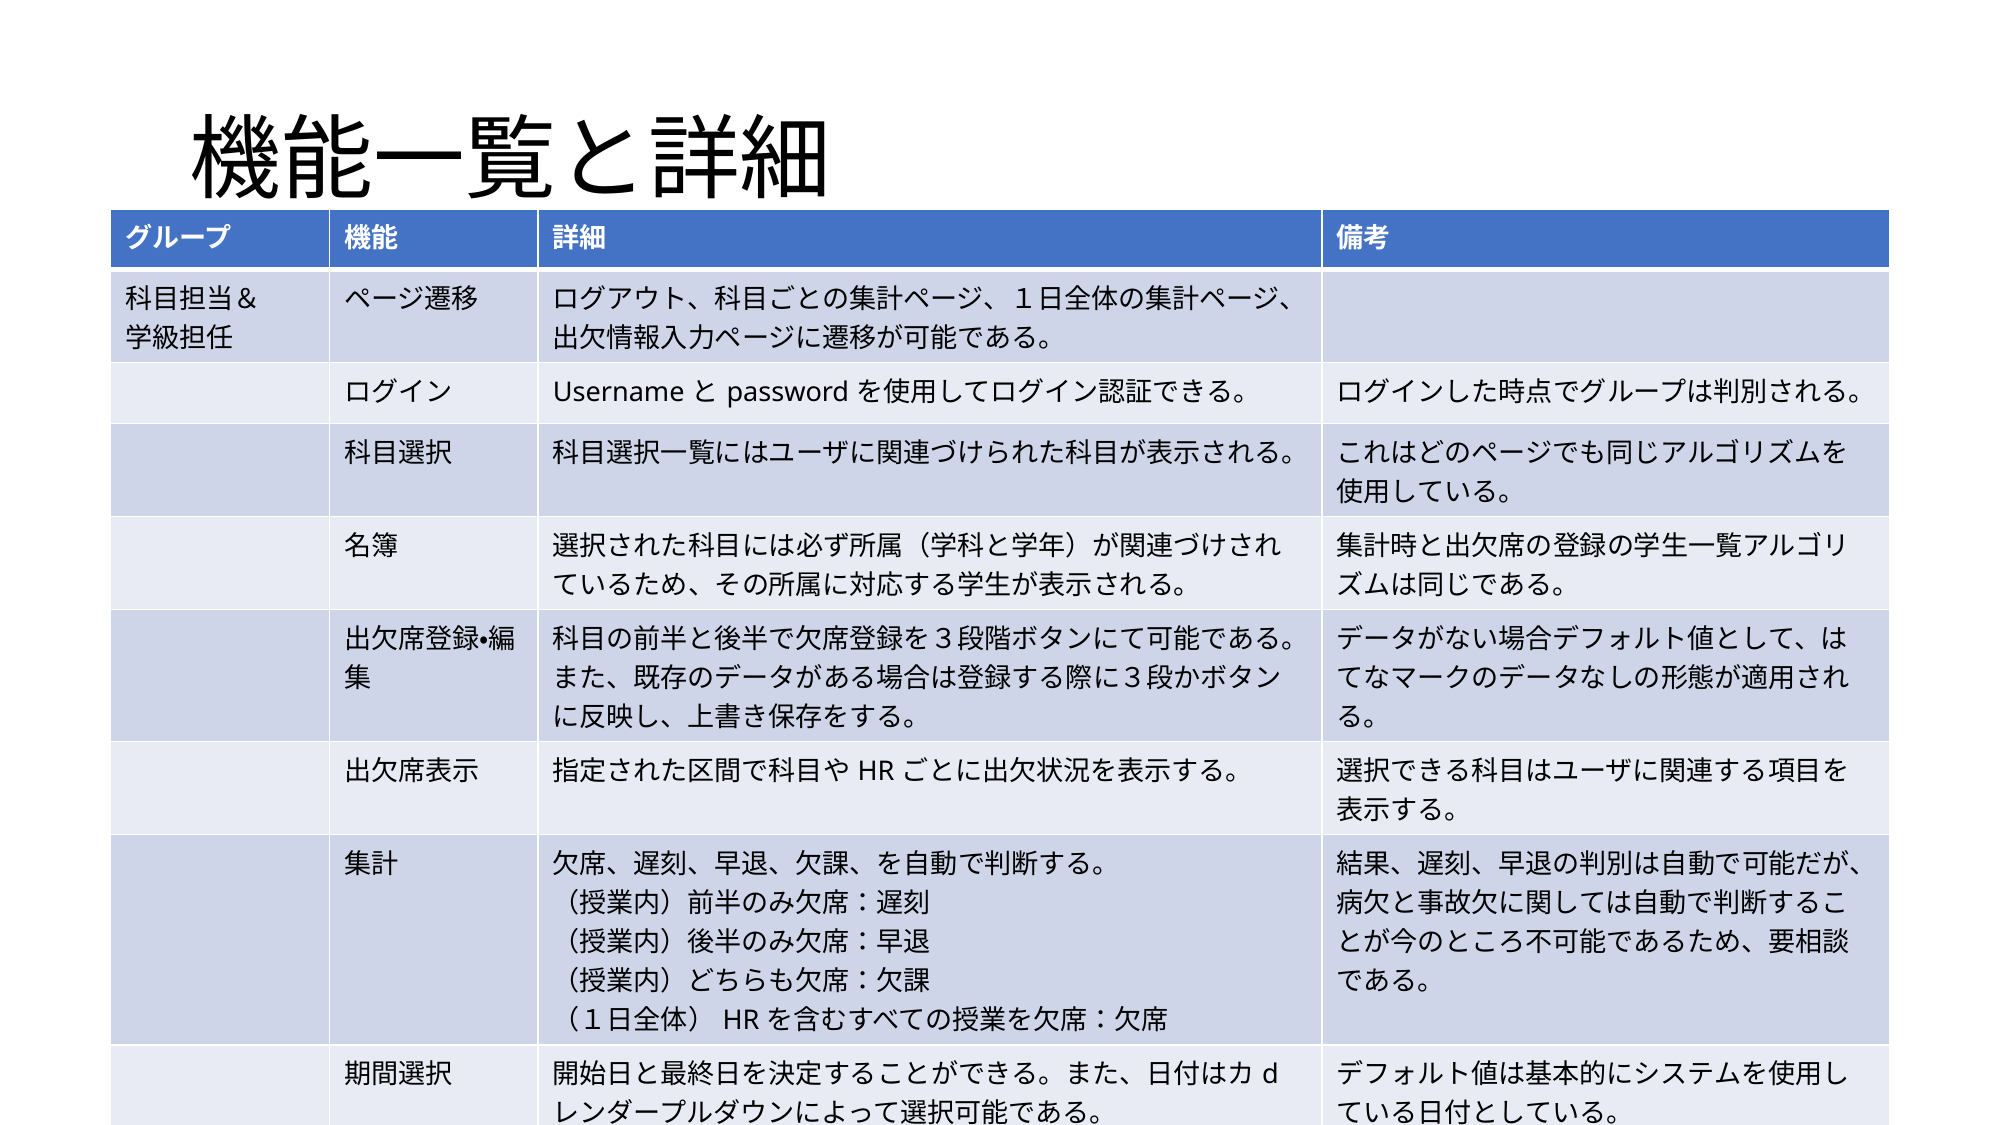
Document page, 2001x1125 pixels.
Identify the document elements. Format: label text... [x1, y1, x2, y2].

table_cell [111, 610, 329, 741]
table_cell [111, 424, 329, 516]
table_cell [111, 1046, 329, 1125]
table_cell ページ遷移 [330, 272, 537, 362]
table_header 備考 [1323, 210, 1889, 267]
table_cell 科目担当＆ 学級担任 [111, 272, 329, 362]
table_header 詳細 [539, 210, 1321, 267]
table_cell ログインした時点でグループは判別される。 [1323, 363, 1889, 423]
table_cell [111, 742, 329, 834]
table_cell 名簿 [330, 517, 537, 609]
table_cell 開始日と最終日を決定することができる。また、日付はカdレンダープルダウンによって選択可能である。 [539, 1046, 1321, 1125]
table_cell [111, 517, 329, 609]
table_header グループ [111, 210, 329, 267]
table_cell 出欠席表示 [330, 742, 537, 834]
table_cell 選択された科目には必ず所属（学科と学年）が関連づけされているため、その所属に対応する学生が表示される。 [539, 517, 1321, 609]
table_cell 出欠席登録・編集 [330, 610, 537, 741]
table_cell 科目選択 [330, 424, 537, 516]
title 機能一覧と詳細 [174, 52, 1900, 271]
table_cell 科目の前半と後半で欠席登録を３段階ボタンにて可能である。また、既存のデータがある場合は登録する際に３段かボタンに反映し、上書き保存をする。 [539, 610, 1321, 741]
table_cell データがない場合デフォルト値として、はてなマークのデータなしの形態が適用される。 [1323, 610, 1889, 741]
table_cell 期間選択 [330, 1046, 537, 1125]
table_header 機能 [330, 210, 537, 267]
table_cell [111, 835, 329, 1044]
table_cell ログアウト、科目ごとの集計ページ、１日全体の集計ページ、出欠情報入力ページに遷移が可能である。 [539, 272, 1321, 362]
table_cell 集計 [330, 835, 537, 1044]
table_cell デフォルト値は基本的にシステムを使用している日付としている。 [1323, 1046, 1889, 1125]
table_cell 集計時と出欠席の登録の学生一覧アルゴリズムは同じである。 [1323, 517, 1889, 609]
table_cell 指定された区間で科目やHRごとに出欠状況を表示する。 [539, 742, 1321, 834]
table_cell [1323, 272, 1889, 362]
table_cell 結果、遅刻、早退の判別は自動で可能だが、病欠と事故欠に関しては自動で判断することが今のところ不可能であるため、要相談である。 [1323, 835, 1889, 1044]
table_cell 科目選択一覧にはユーザに関連づけられた科目が表示される。 [539, 424, 1321, 516]
table_cell Usernameとpasswordを使用してログイン認証できる。 [539, 363, 1321, 423]
slide_number 12 [1890, 1057, 1900, 1117]
table_cell 選択できる科目はユーザに関連する項目を表示する。 [1323, 742, 1889, 834]
table_cell ログイン [330, 363, 537, 423]
table_cell これはどのページでも同じアルゴリズムを使用している。 [1323, 424, 1889, 516]
table_cell 欠席、遅刻、早退、欠課、を自動で判断する。 （授業内）前半のみ欠席：遅刻 （授業内）後半のみ欠席：早退 （授業内）どちらも欠席：欠課 （１日全体）HRを含むすべての授業を欠席：欠席 [539, 835, 1321, 1044]
table_cell [111, 363, 329, 423]
